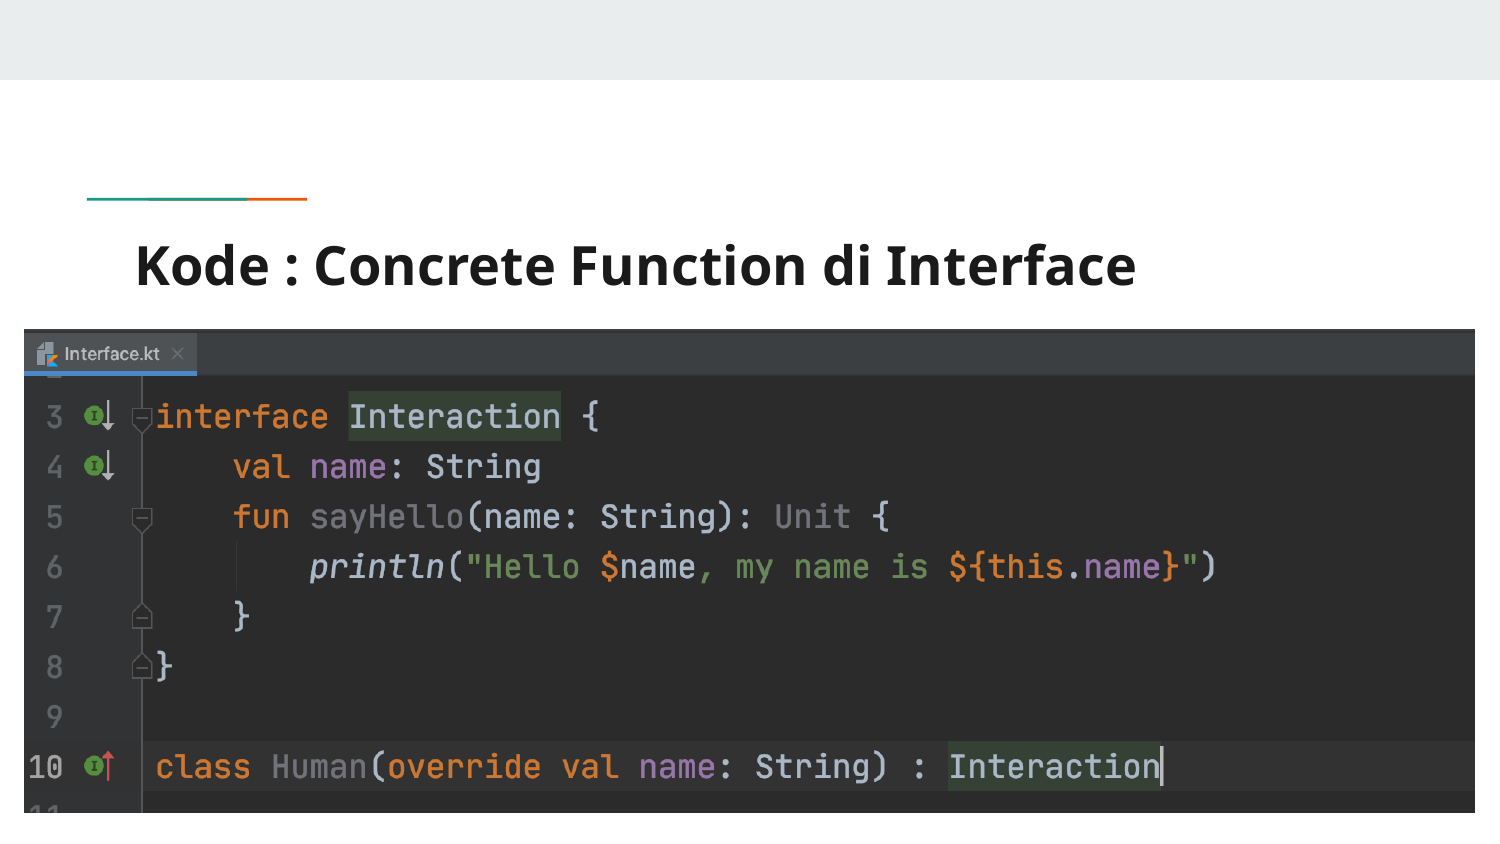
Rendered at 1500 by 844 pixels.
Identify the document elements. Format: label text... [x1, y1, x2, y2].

title Kode : Concrete Function di Interface [119, 216, 1381, 305]
picture [24, 328, 1476, 813]
